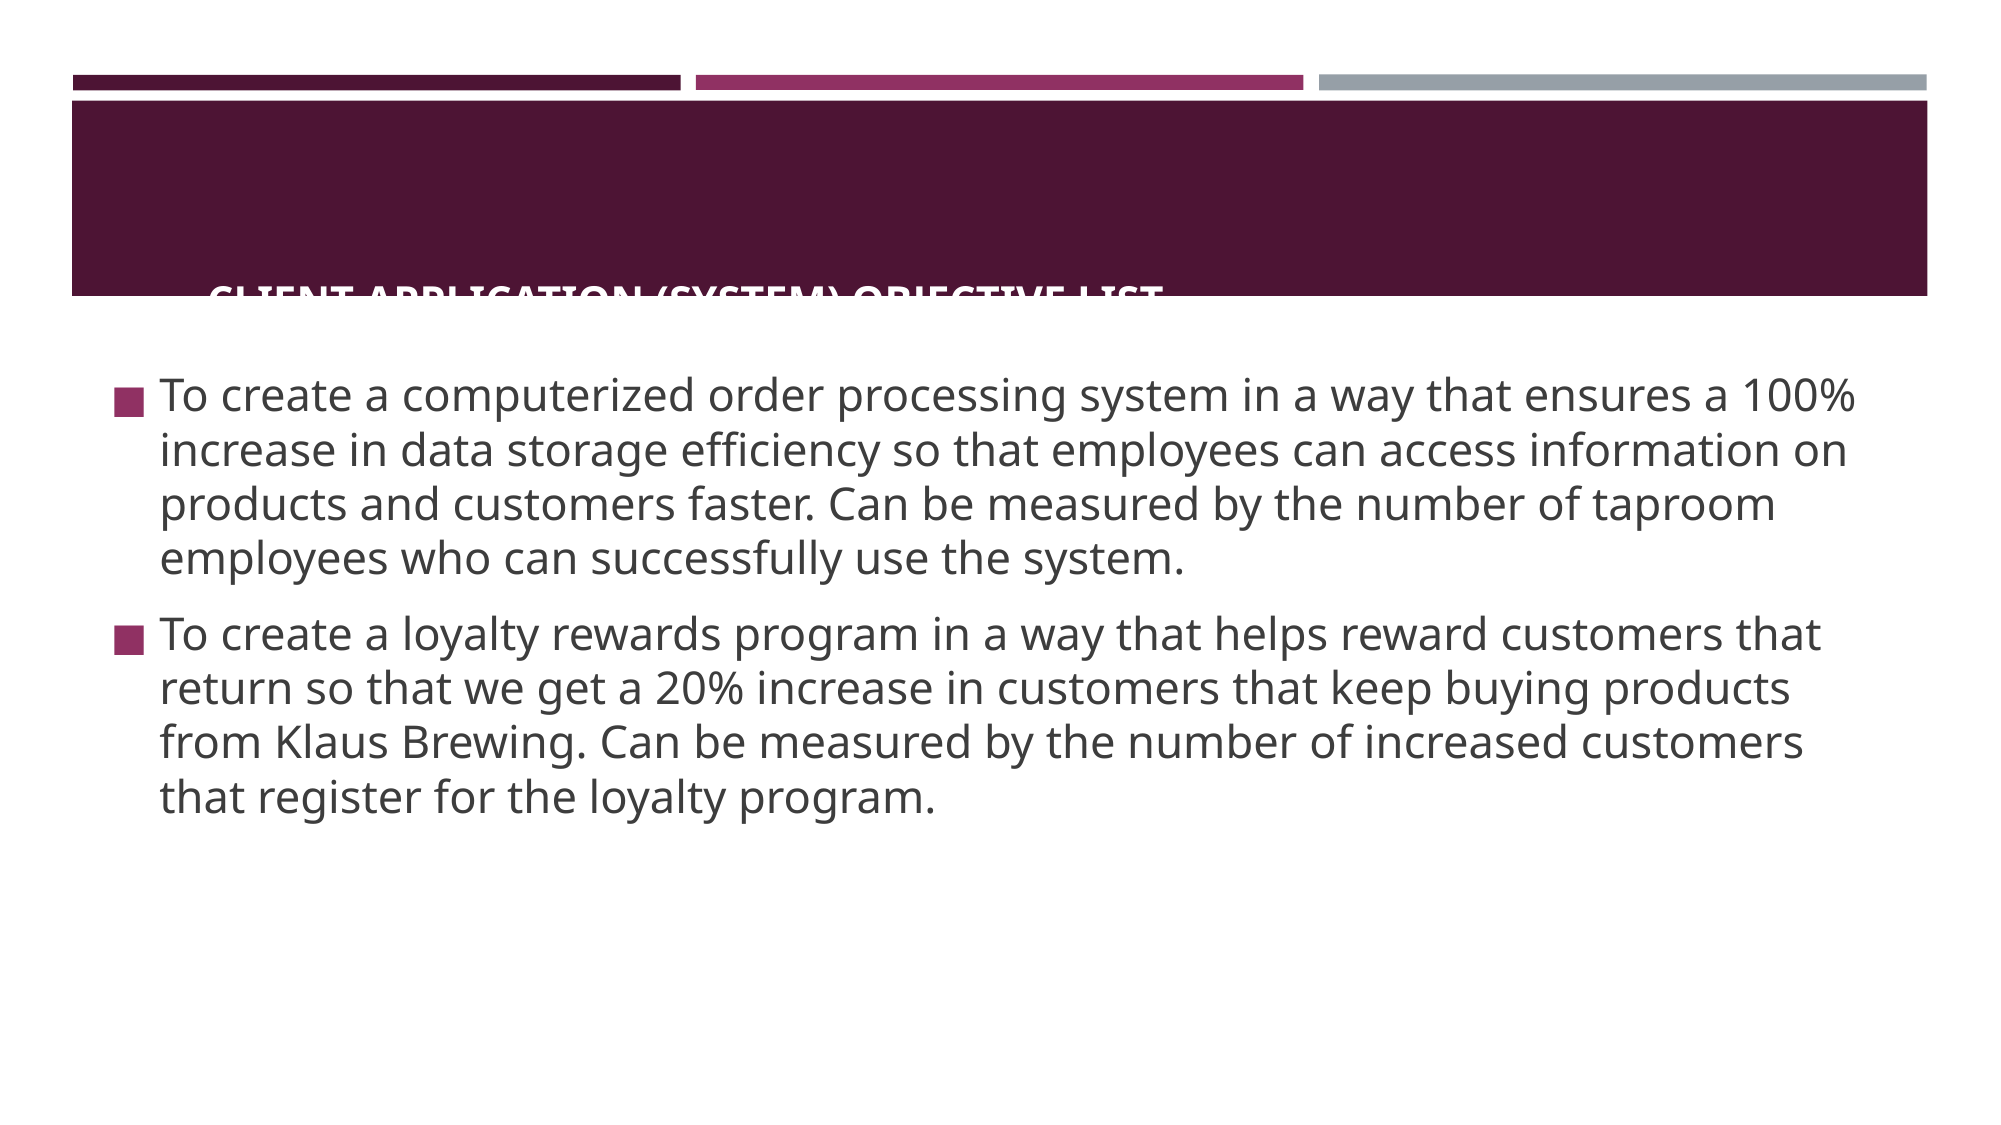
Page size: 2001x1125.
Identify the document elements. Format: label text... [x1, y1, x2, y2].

title CLIENT APPLICATION (SYSTEM) OBJECTIVE LIST [69, 265, 1303, 432]
list To create a computerized order processing system in a way that ensures a 100% increase in data storage efficiency so that employees can access information on products and customers faster. Can be measured by the number of taproom employees who can successfully use the system. To create a loyalty rewards program in a way that helps reward customers that return so that we get a 20% increase in customers that keep buying products from Klaus Brewing. Can be measured by the number of increased customers that register for the loyalty program. [95, 357, 1905, 962]
